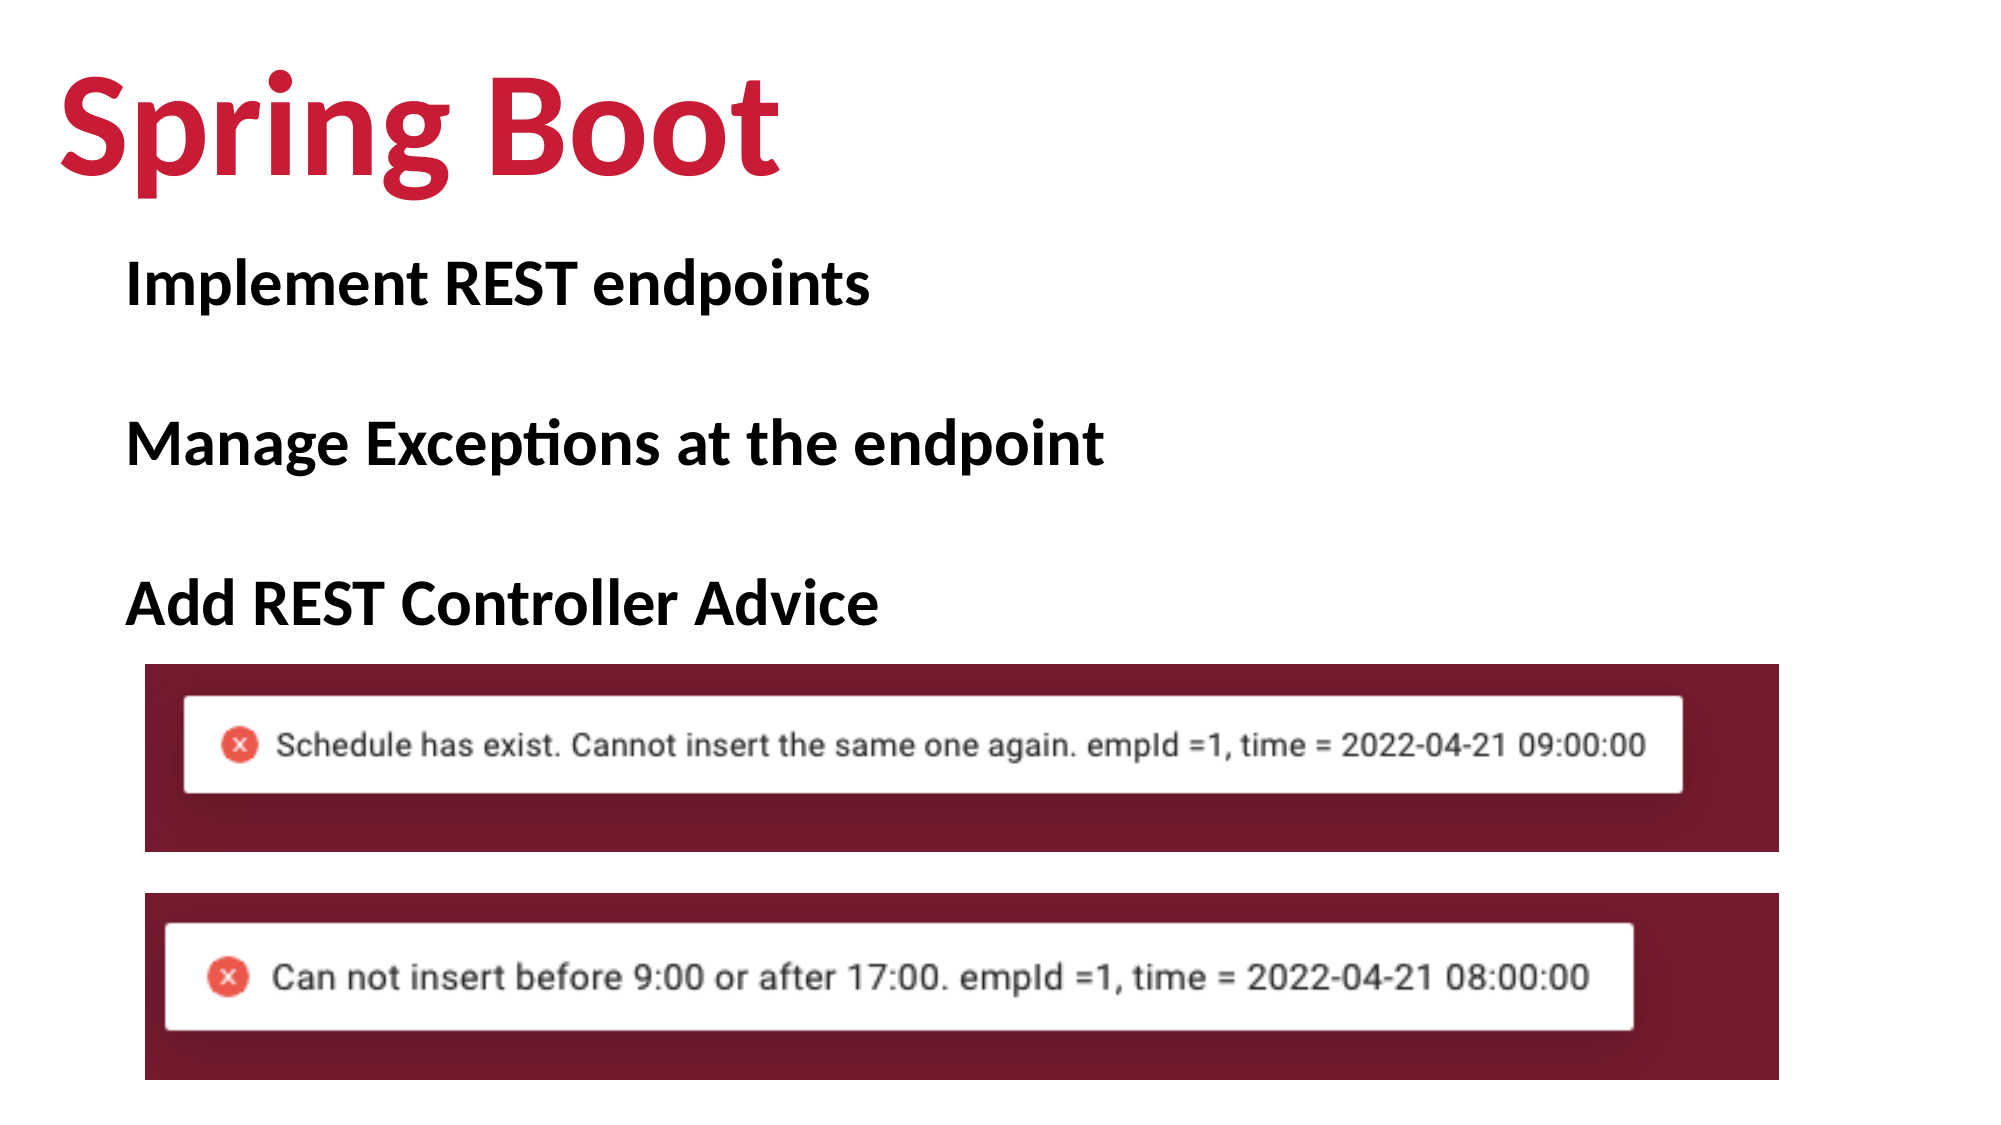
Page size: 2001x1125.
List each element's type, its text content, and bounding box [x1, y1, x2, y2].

picture [145, 664, 1779, 852]
text_box Spring Boot [43, 0, 798, 213]
picture [145, 893, 1779, 1080]
text_box Implement REST endpoints Manage Exceptions at the endpoint Add REST Controller Advice [111, 231, 1924, 727]
